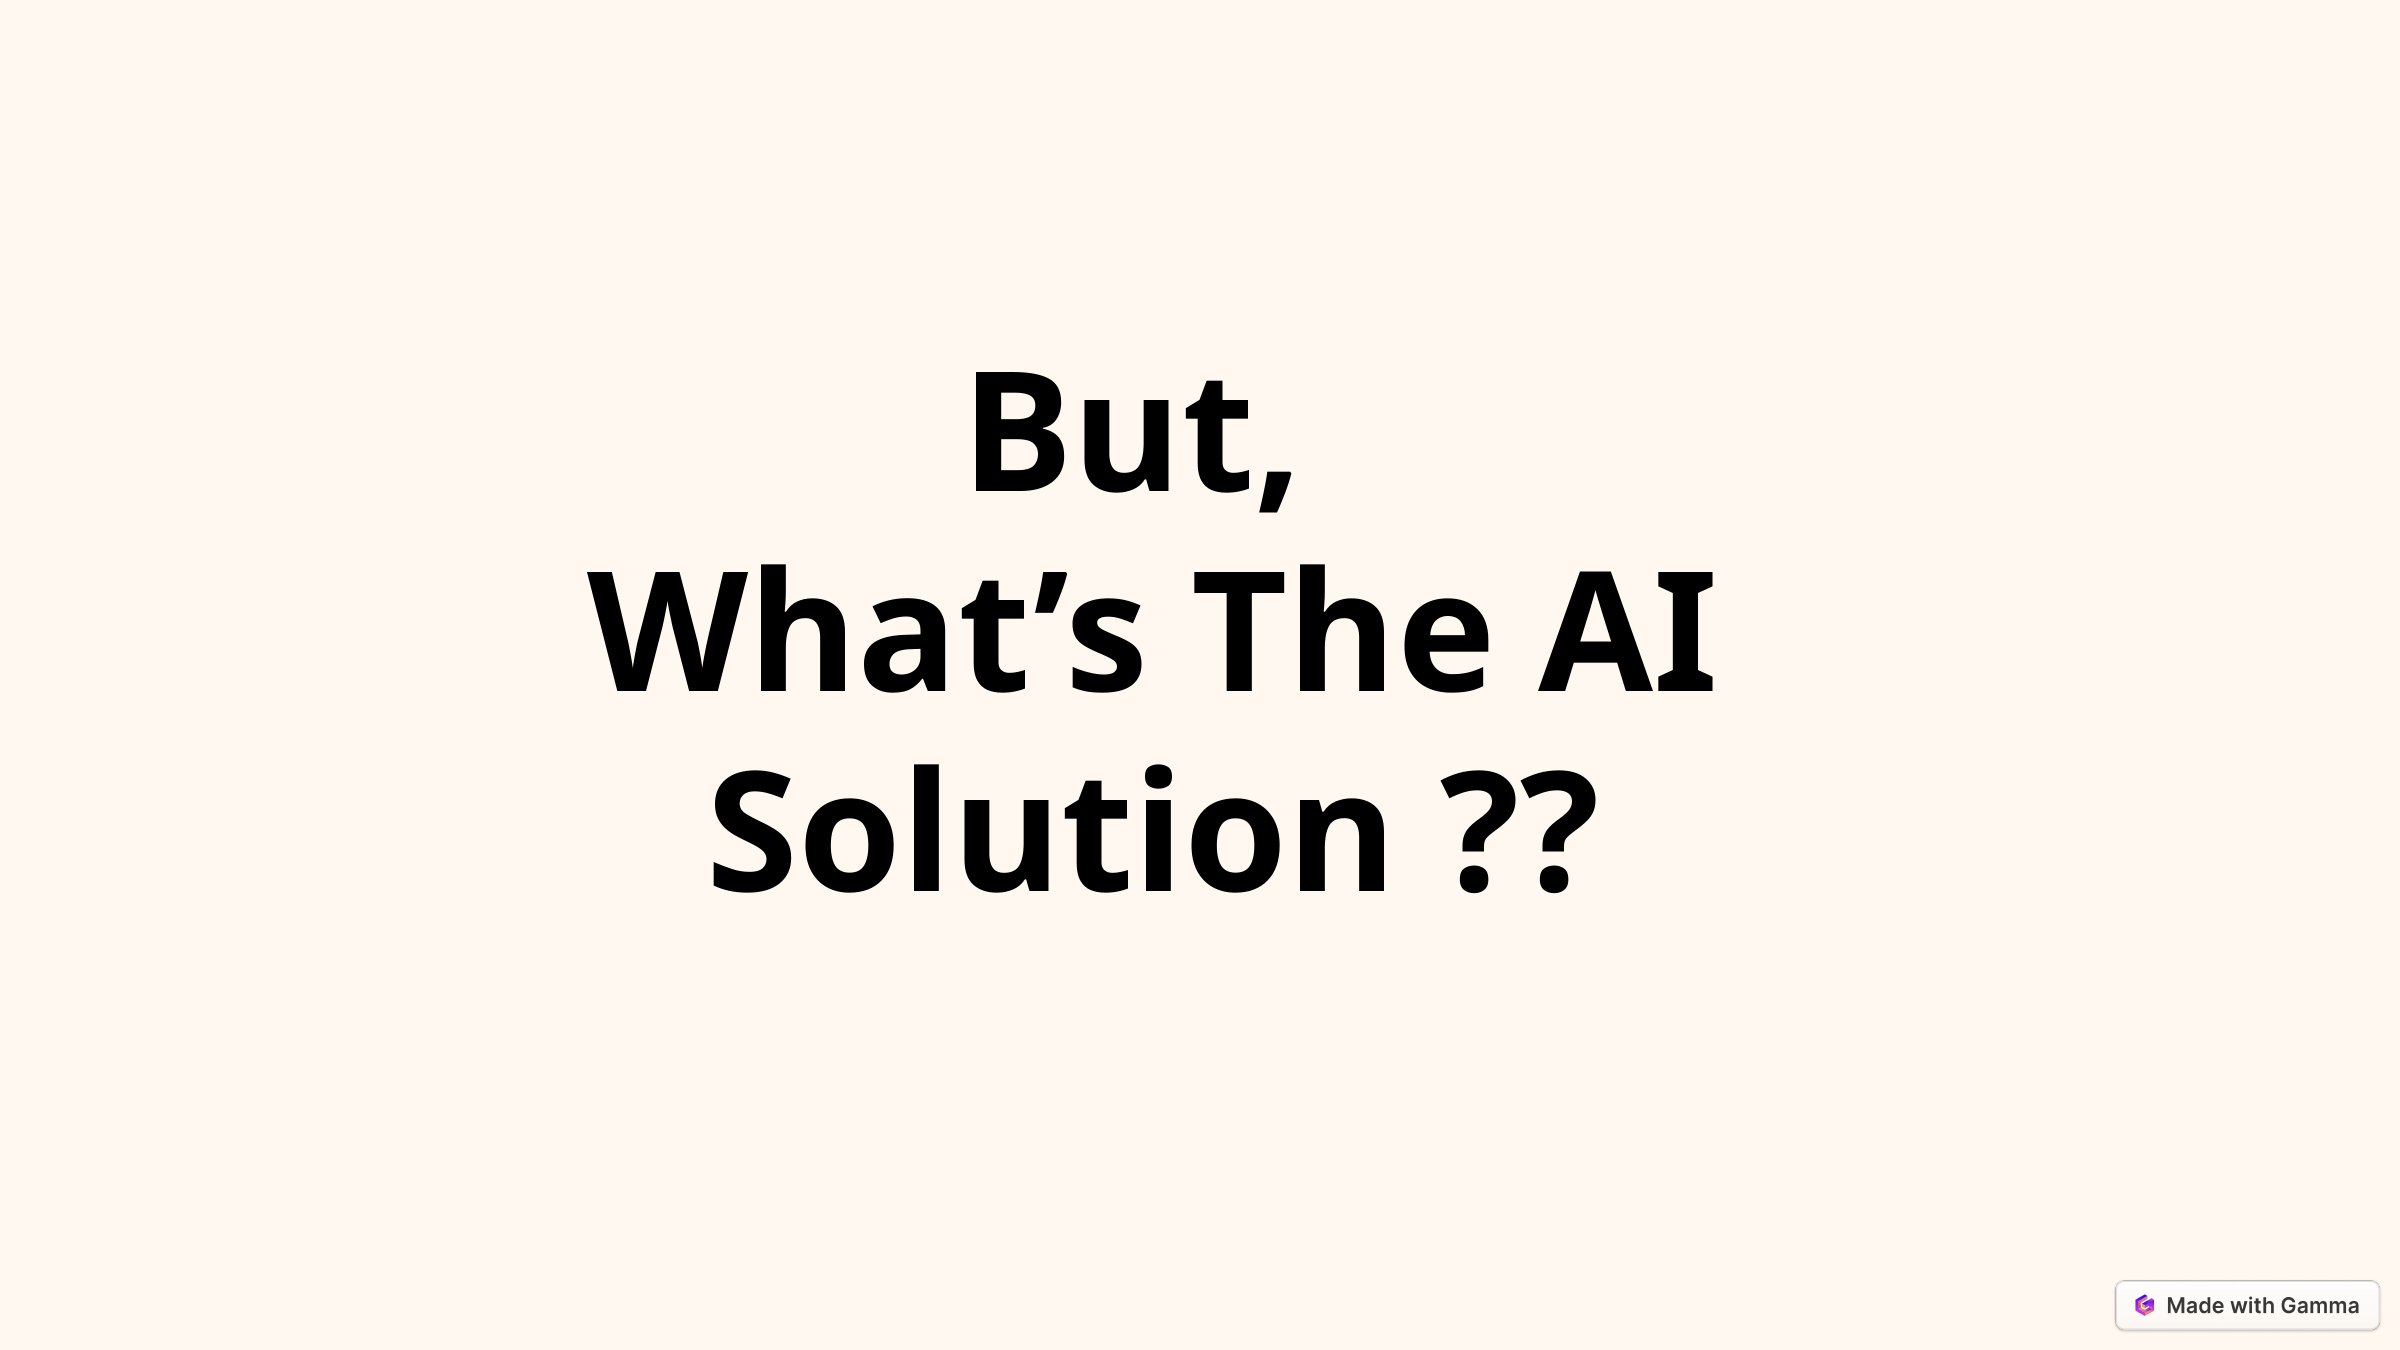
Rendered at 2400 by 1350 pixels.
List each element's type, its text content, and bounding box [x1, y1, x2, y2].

text_box But, What’s The AI Solution ?? [559, 317, 1748, 933]
picture [2106, 1271, 2389, 1339]
